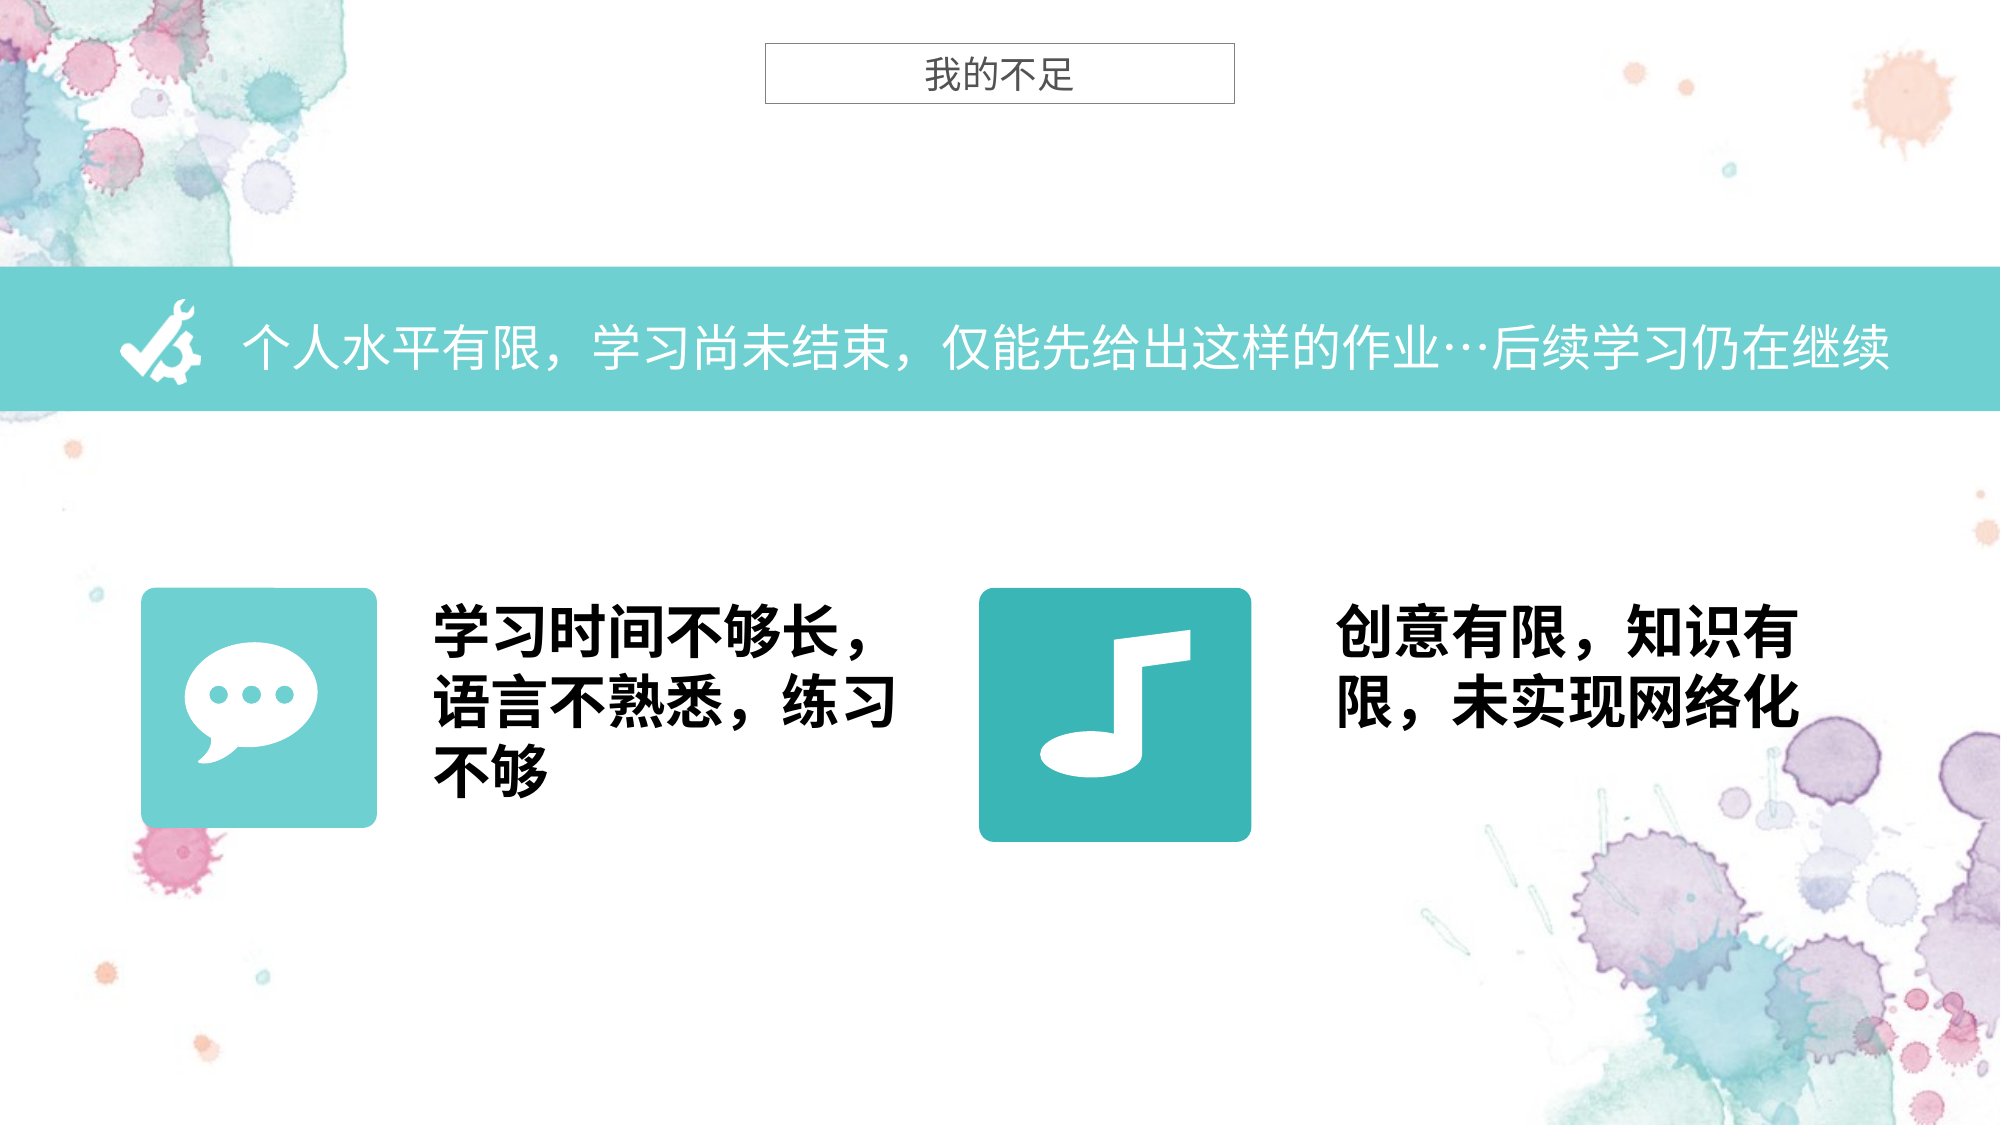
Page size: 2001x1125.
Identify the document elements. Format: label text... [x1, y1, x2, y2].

picture [120, 299, 201, 385]
text_box [0, 266, 2000, 412]
text_box 个人水平有限，学习尚未结束，仅能先给出这样的作业…后续学习仍在继续 [241, 304, 1954, 377]
text_box 我的不足 [765, 43, 1235, 104]
picture [0, 0, 2001, 1125]
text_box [141, 587, 1830, 842]
